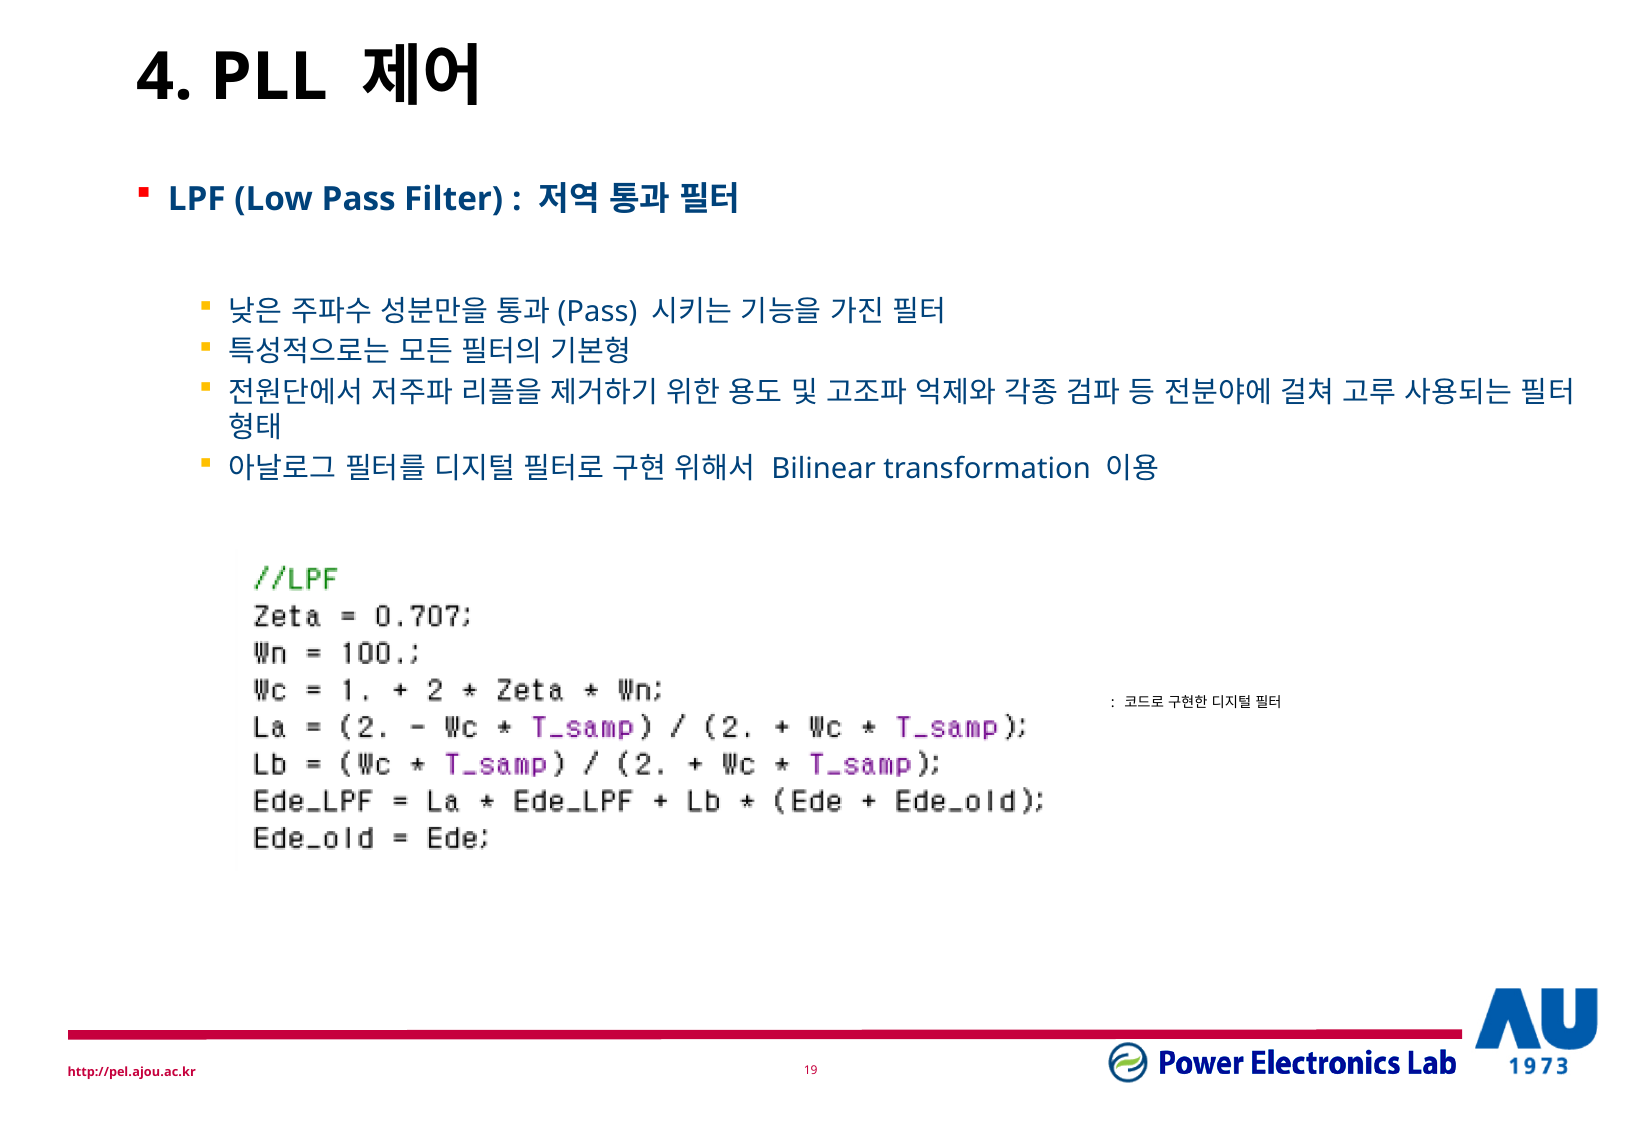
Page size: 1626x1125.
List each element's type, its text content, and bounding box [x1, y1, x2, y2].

slide_number 18 [768, 1040, 853, 1096]
picture [1107, 1041, 1155, 1084]
picture [233, 549, 1061, 875]
picture [1469, 984, 1610, 1079]
title 4. PLL 제어 [120, 27, 1475, 117]
text_box : 코드로 구현한 디지털 필터 [1096, 668, 1522, 718]
list LPF (Low Pass Filter) : 저역 통과 필터 낮은 주파수 성분만을 통과(Pass) 시키는 기능을 가진 필터 특성적으로는 모든 필터의 기본형 전원단에서 저주파 리플을 제거하기 위한 용도 및 고조파 억제와 각종 검파 등 전분야에 걸쳐 고루 사용되는 필터 형태 아날로그 필터를 디지털 필터로 구현 위해서 Bilinear transformation 이용 [42, 117, 1605, 977]
picture [1158, 1046, 1456, 1077]
